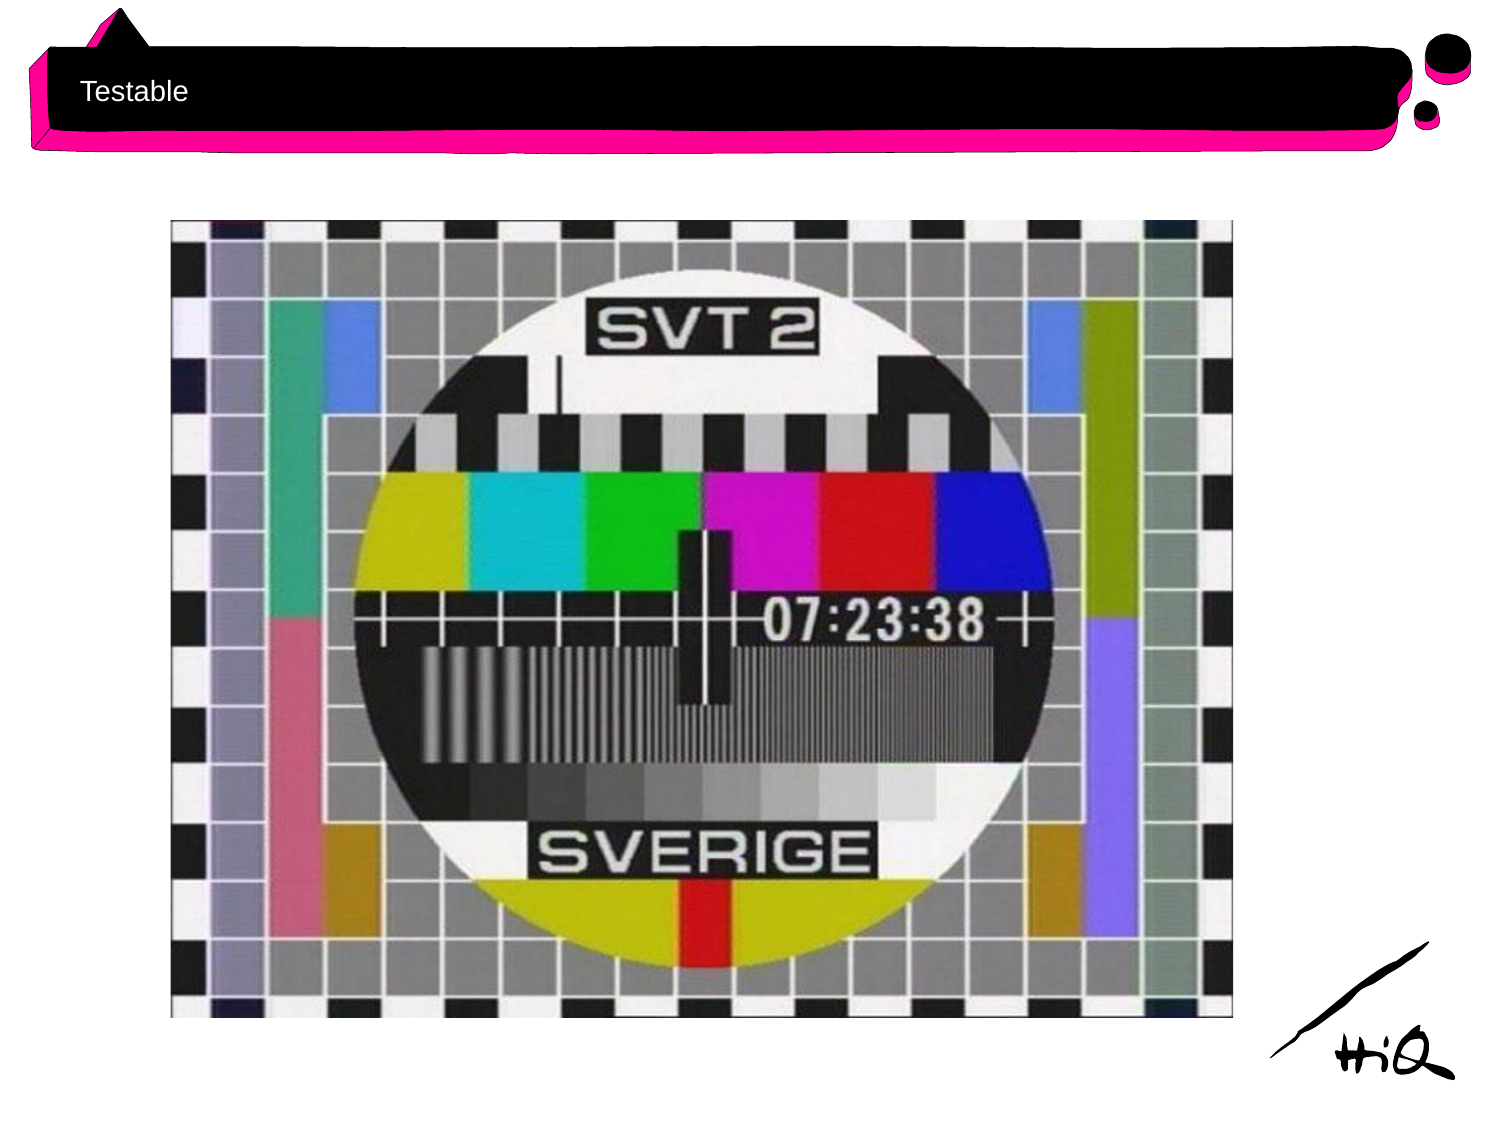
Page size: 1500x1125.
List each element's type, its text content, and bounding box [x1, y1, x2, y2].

text_box [170, 220, 1234, 1018]
title Testable [64, 54, 1365, 126]
